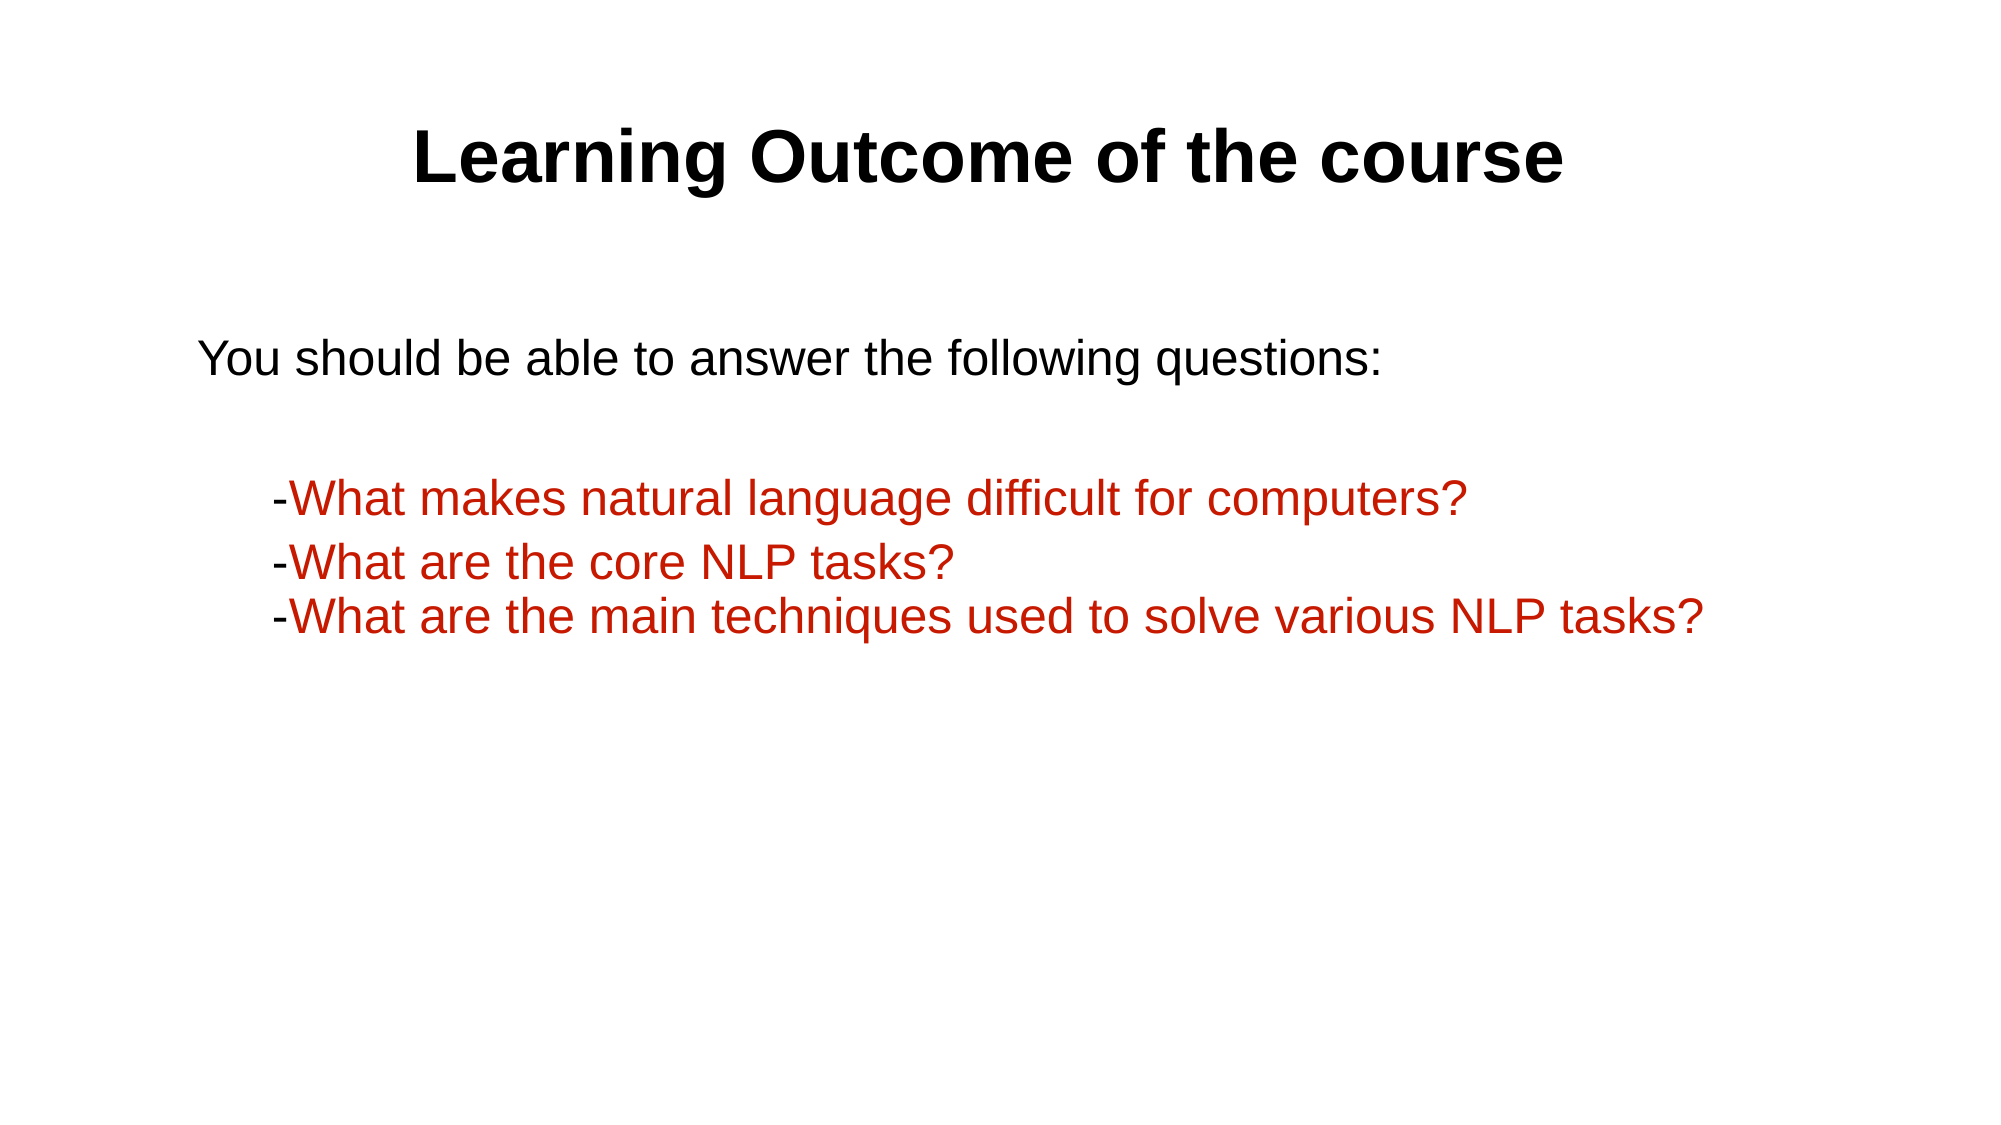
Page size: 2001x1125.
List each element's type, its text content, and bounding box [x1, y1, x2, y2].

title Learning Outcome of the course [137, 86, 1863, 231]
list You should be able to answer the following questions: -What makes natural language difficult for computers? -What are the core NLP tasks? -What are the main techniques used to solve various NLP tasks? [181, 325, 1907, 1039]
